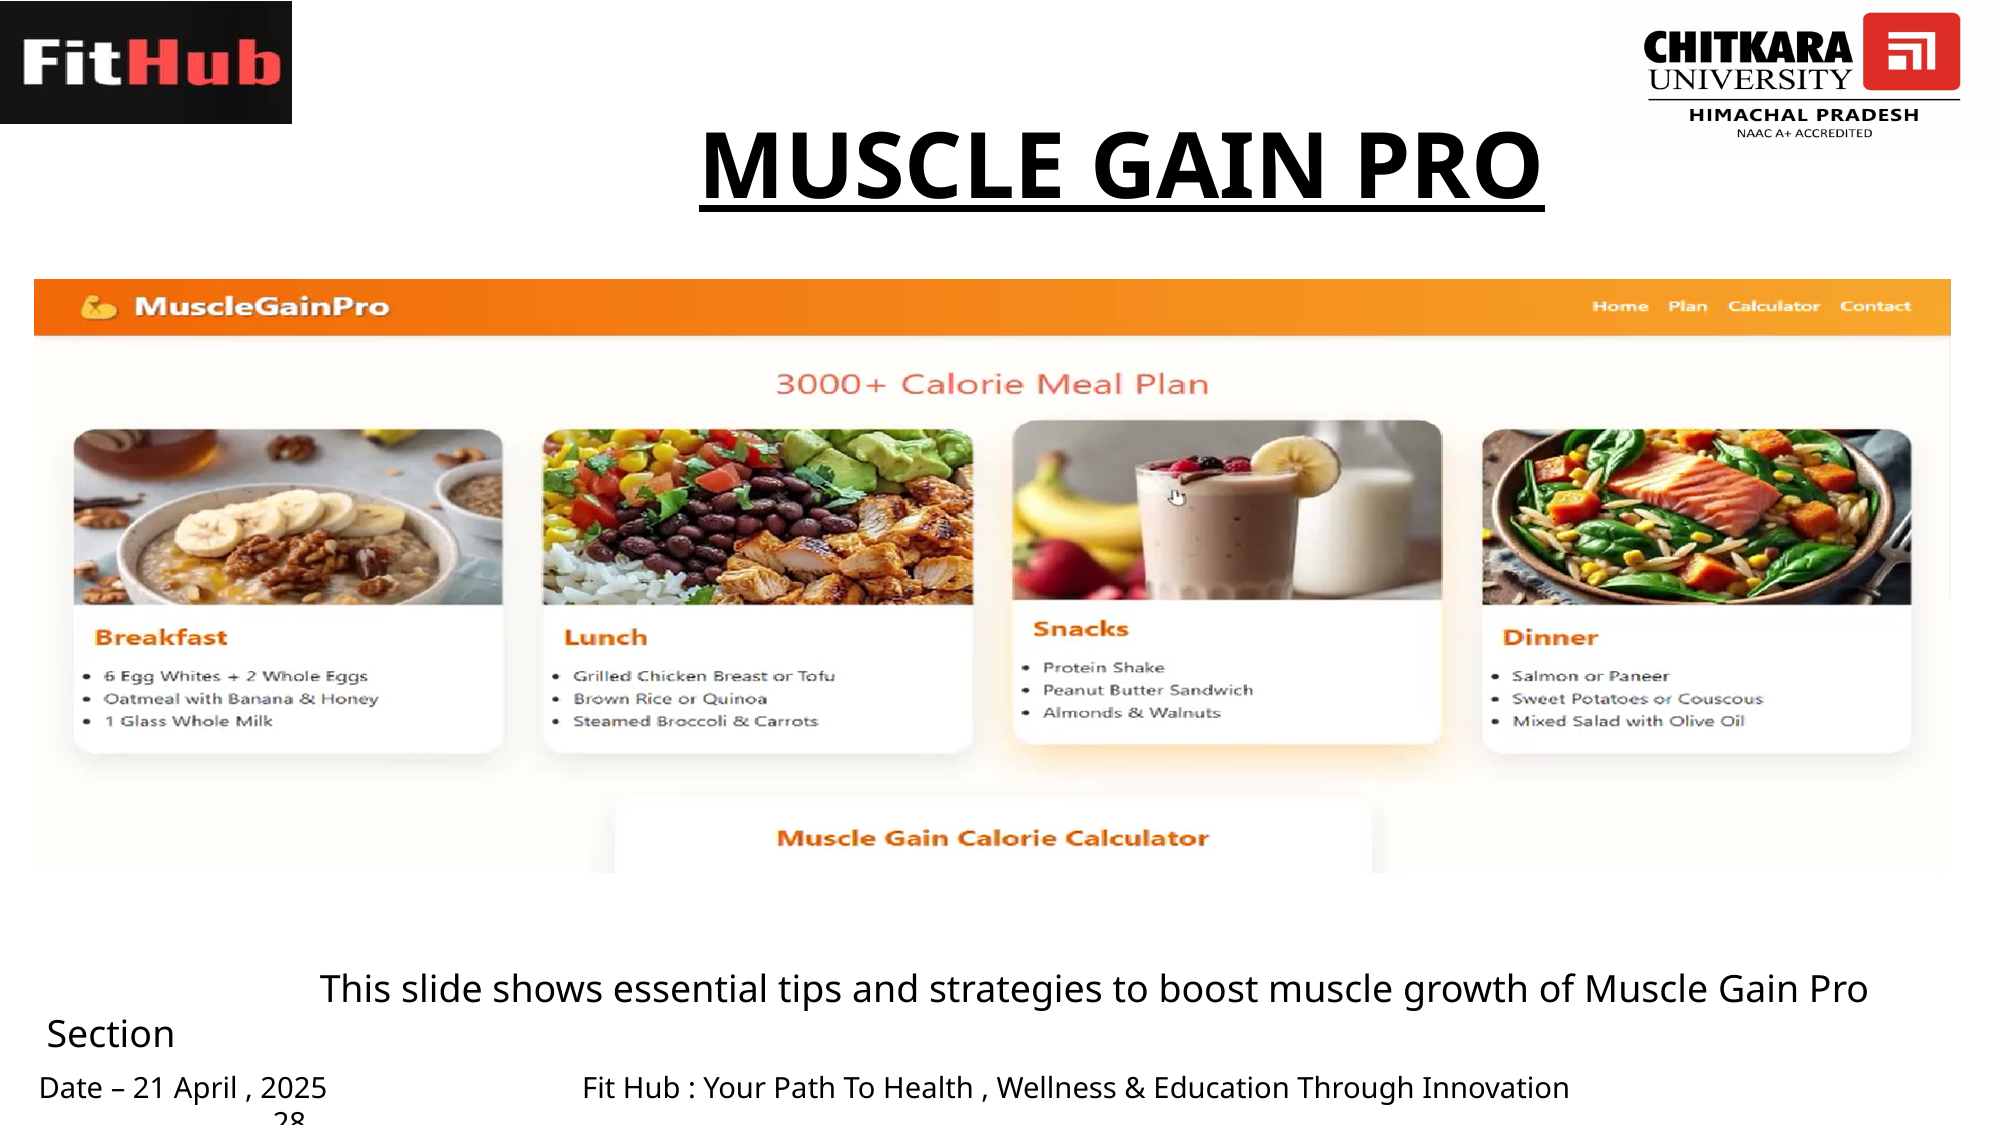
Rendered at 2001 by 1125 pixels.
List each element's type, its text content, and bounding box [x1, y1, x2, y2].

text_box Date – 21 April , 2025 Fit Hub : Your Path To Health , Wellness & Education Through Innovation 28 [0, 1062, 1998, 1125]
text_box This slide shows essential tips and strategies to boost muscle growth of Muscle Gain Pro Section [31, 957, 1986, 1063]
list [33, 279, 1951, 874]
picture [1601, 0, 2000, 158]
picture [0, 0, 292, 125]
title MUSCLE GAIN PRO [137, 59, 1863, 278]
